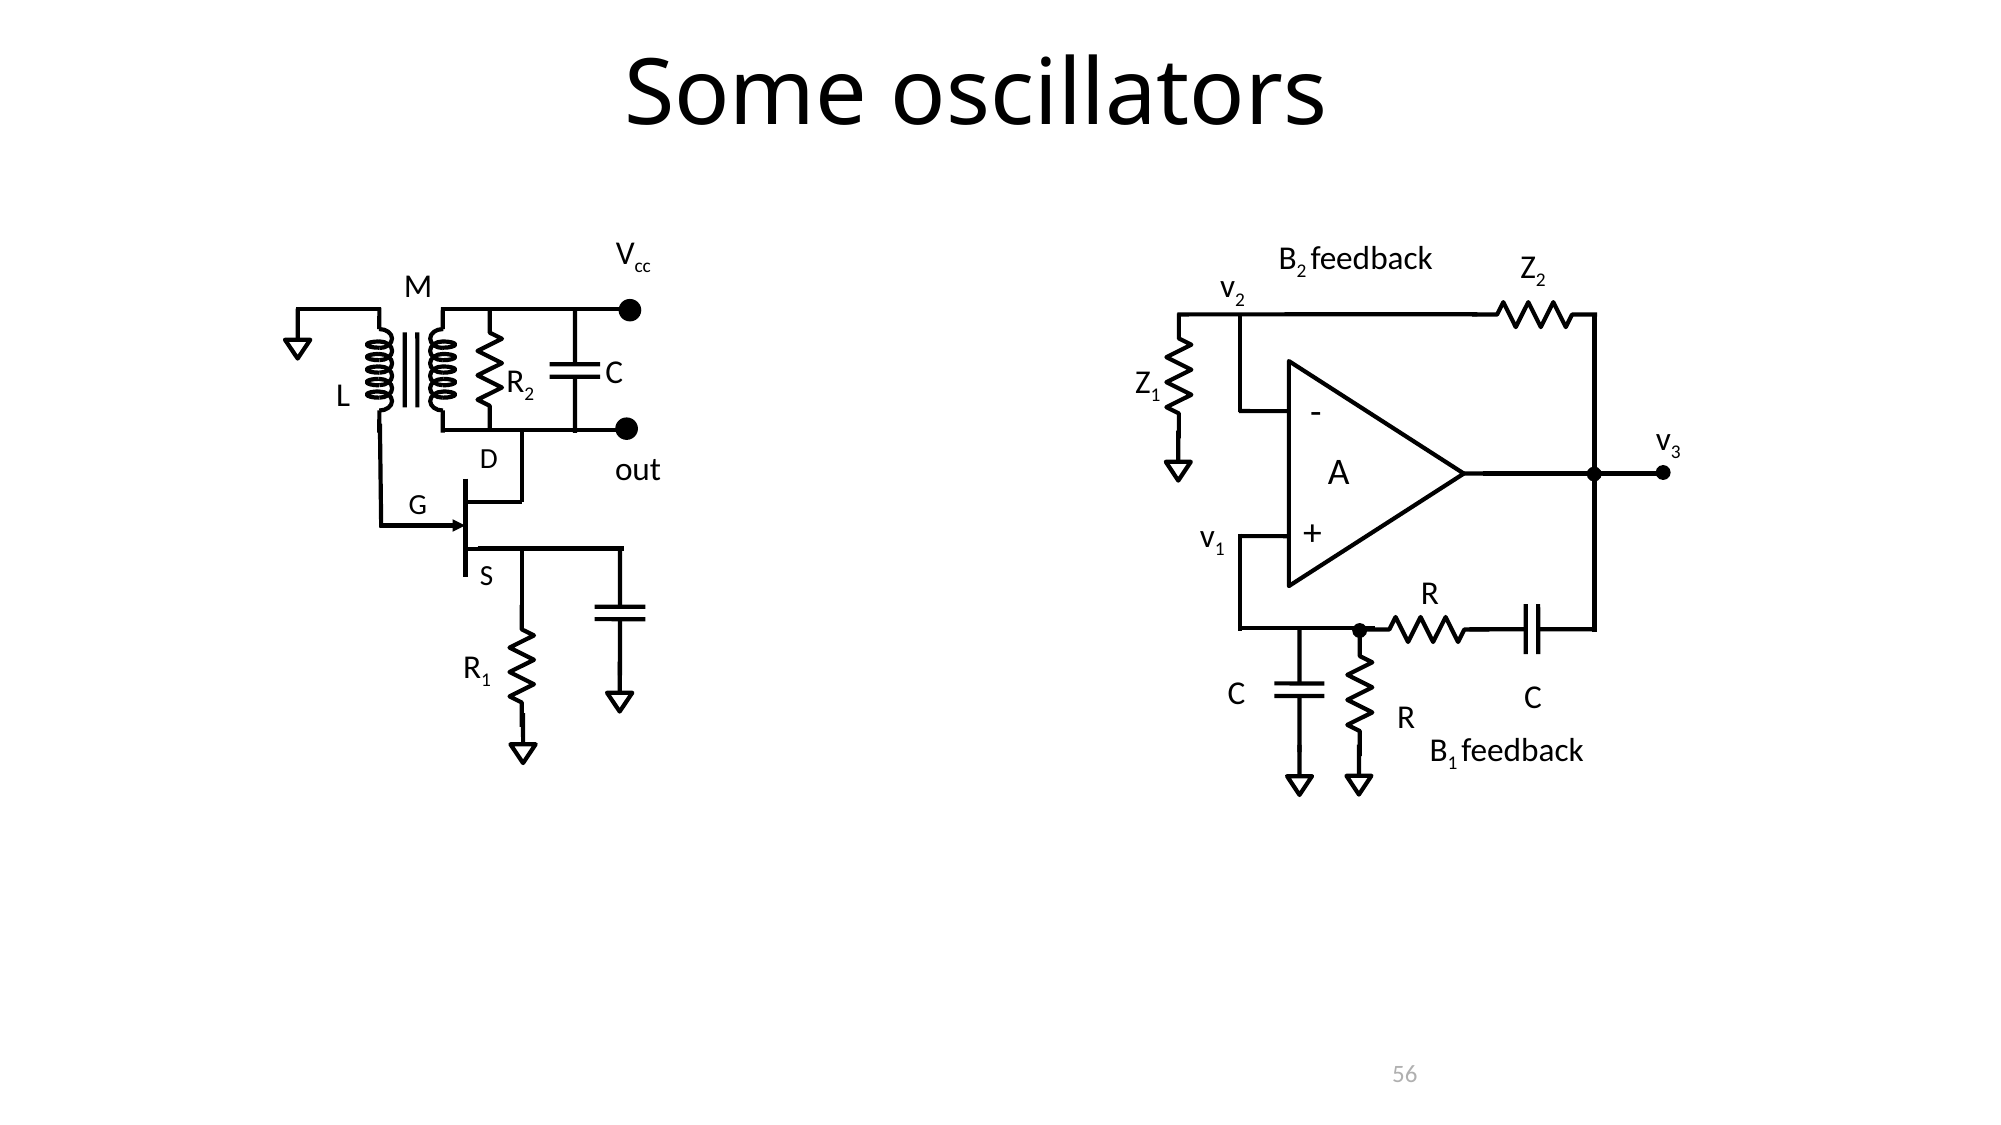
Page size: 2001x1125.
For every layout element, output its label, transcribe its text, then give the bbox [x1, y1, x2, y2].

slide_number 56 [1074, 738, 1425, 1125]
text_box Some oscillators [30, 25, 1922, 151]
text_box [1120, 228, 1730, 1010]
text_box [270, 223, 719, 969]
